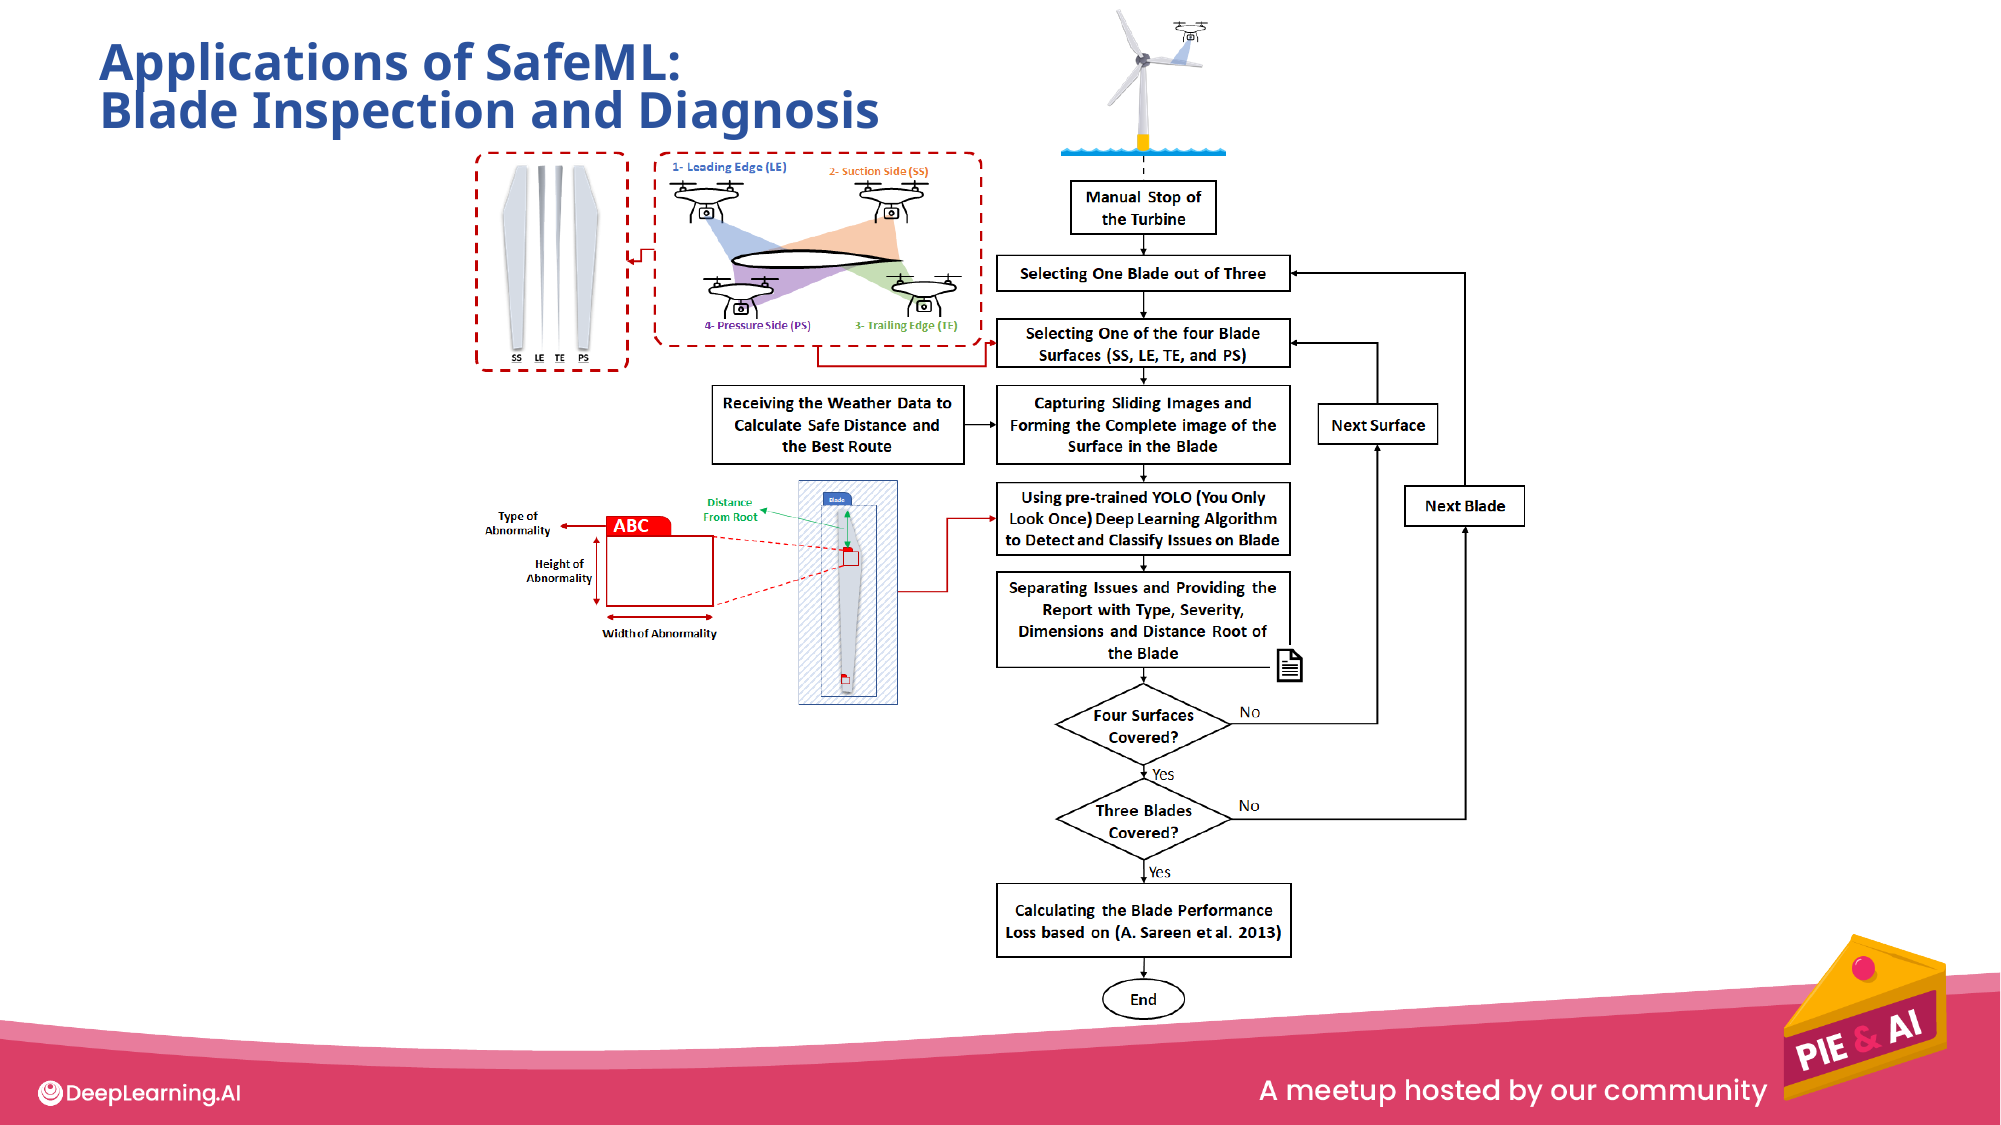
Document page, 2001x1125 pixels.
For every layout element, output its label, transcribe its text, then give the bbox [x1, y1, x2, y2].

text_box Applications of SafeML: Blade Inspection and Diagnosis [91, 38, 475, 140]
picture [0, 8, 2001, 1125]
